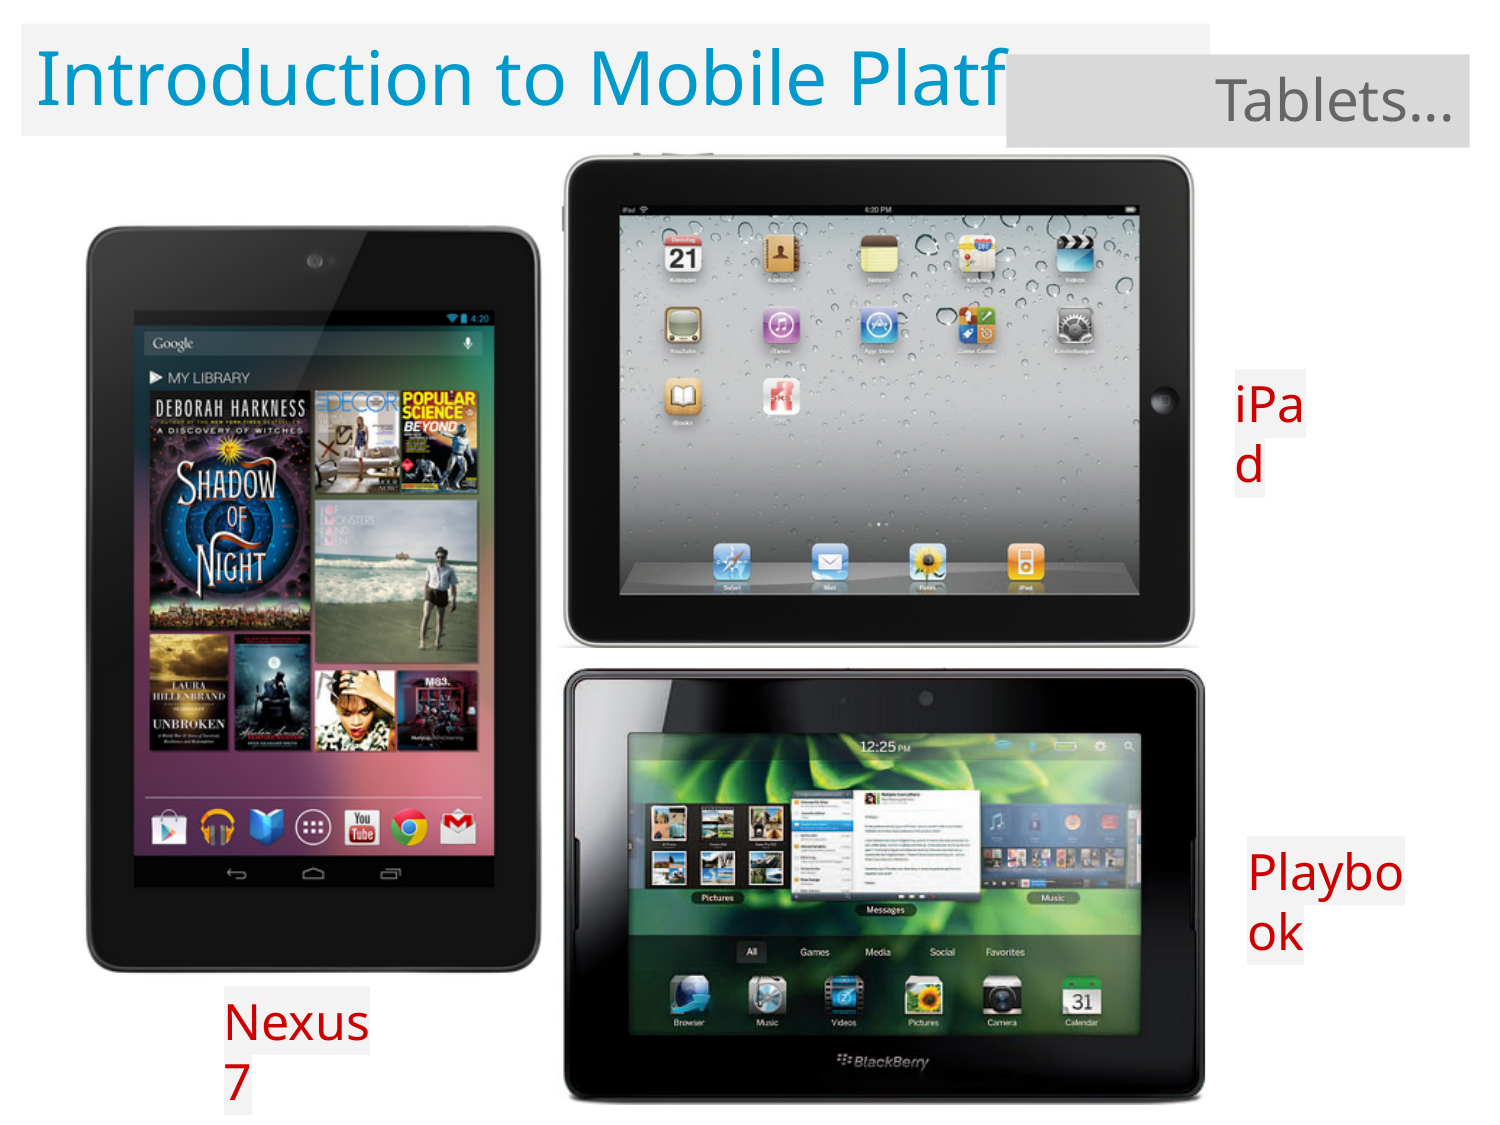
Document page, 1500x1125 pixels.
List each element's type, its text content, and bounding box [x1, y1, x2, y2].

text_box iPad [1219, 357, 1344, 456]
text_box Nexus 7 [208, 993, 397, 1073]
text_box Playbook [1232, 824, 1449, 923]
title Tablets... [1006, 54, 1470, 148]
title Introduction to Mobile Platforms [21, 23, 1211, 136]
picture [66, 148, 1208, 1106]
